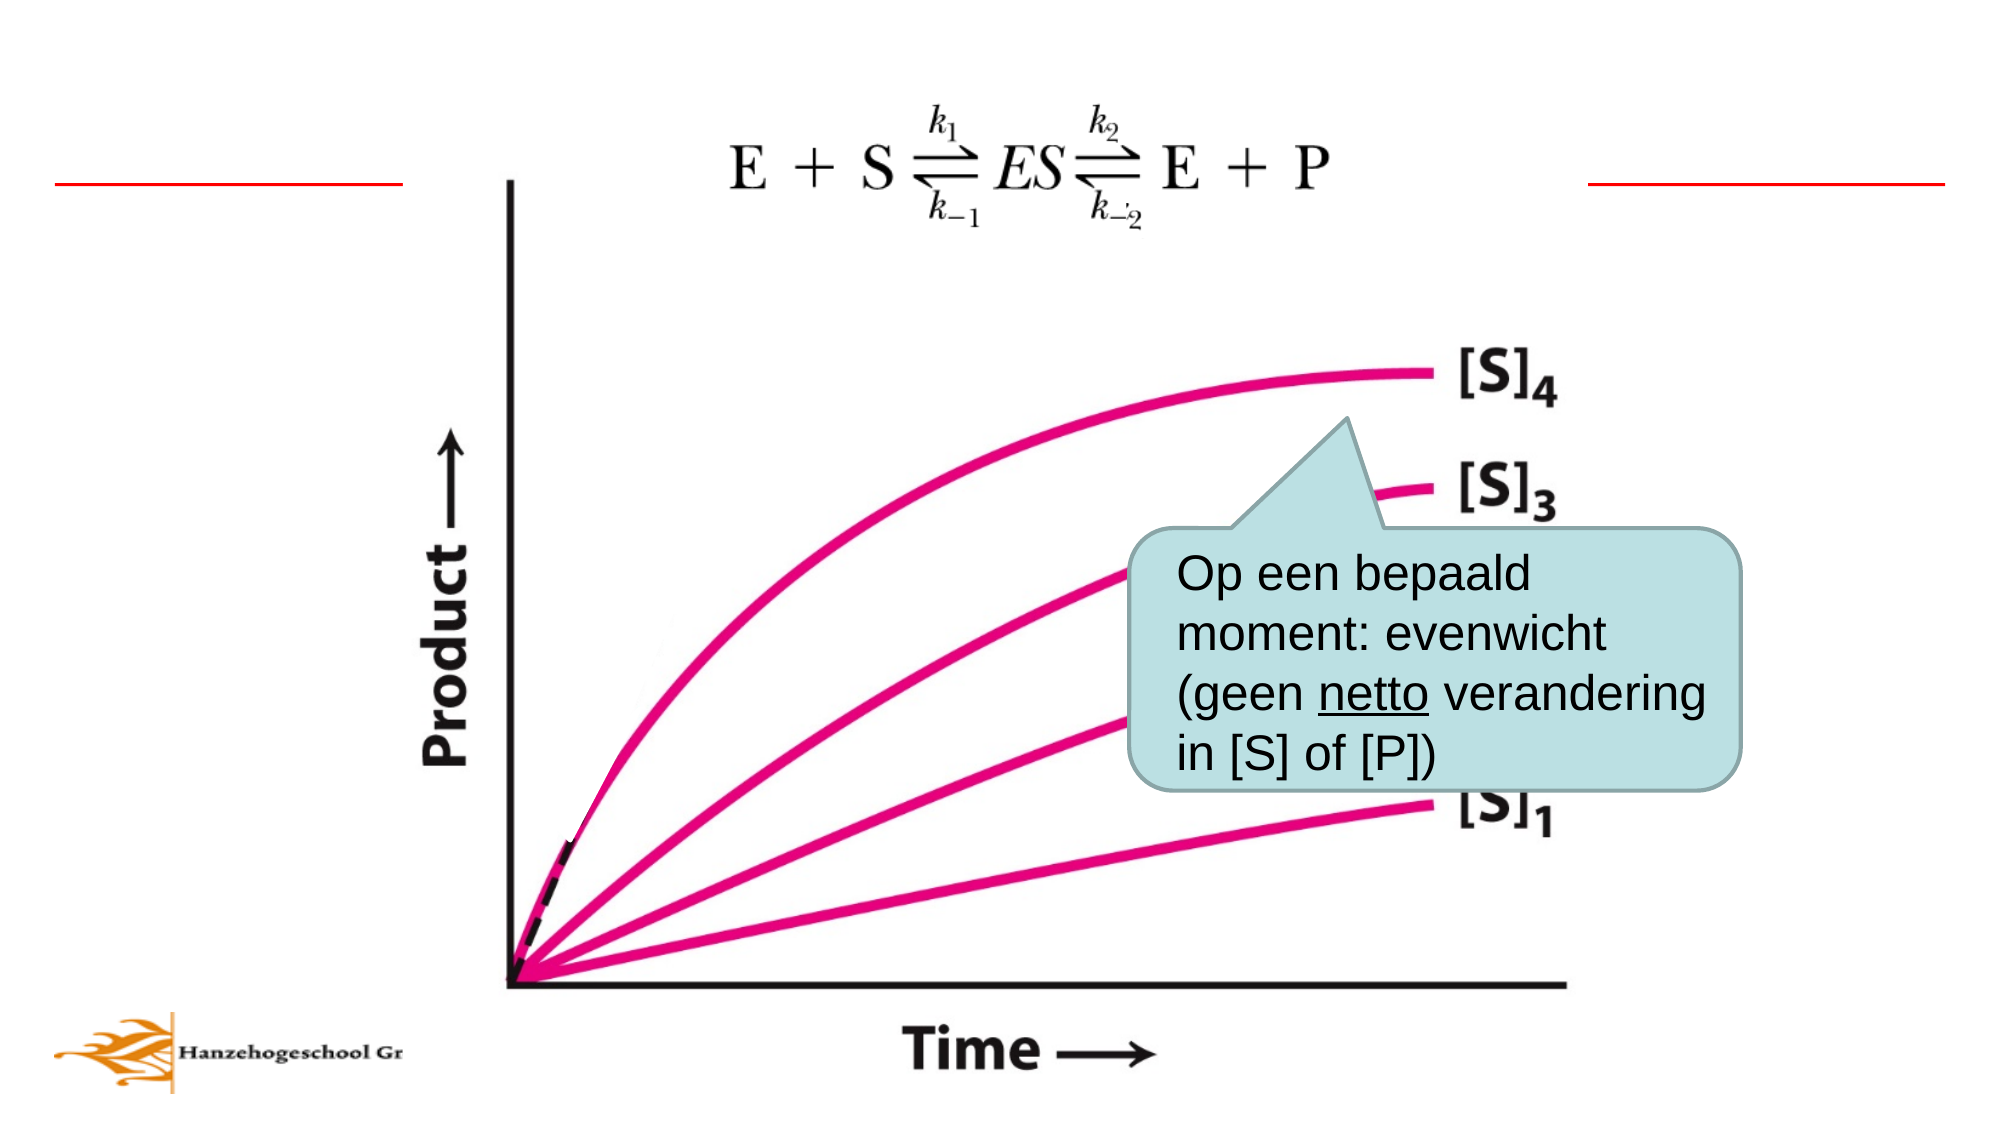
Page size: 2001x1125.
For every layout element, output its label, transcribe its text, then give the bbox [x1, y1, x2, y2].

text_box [1736, 547, 1743, 771]
text_box [1593, 526, 1722, 533]
text_box Op een bepaald moment: evenwicht (geen netto verandering in [S] of [P]) [1593, 533, 1736, 788]
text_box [568, 314, 730, 734]
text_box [704, 69, 1366, 256]
text_box [1593, 788, 1718, 793]
picture [54, 161, 1589, 1094]
